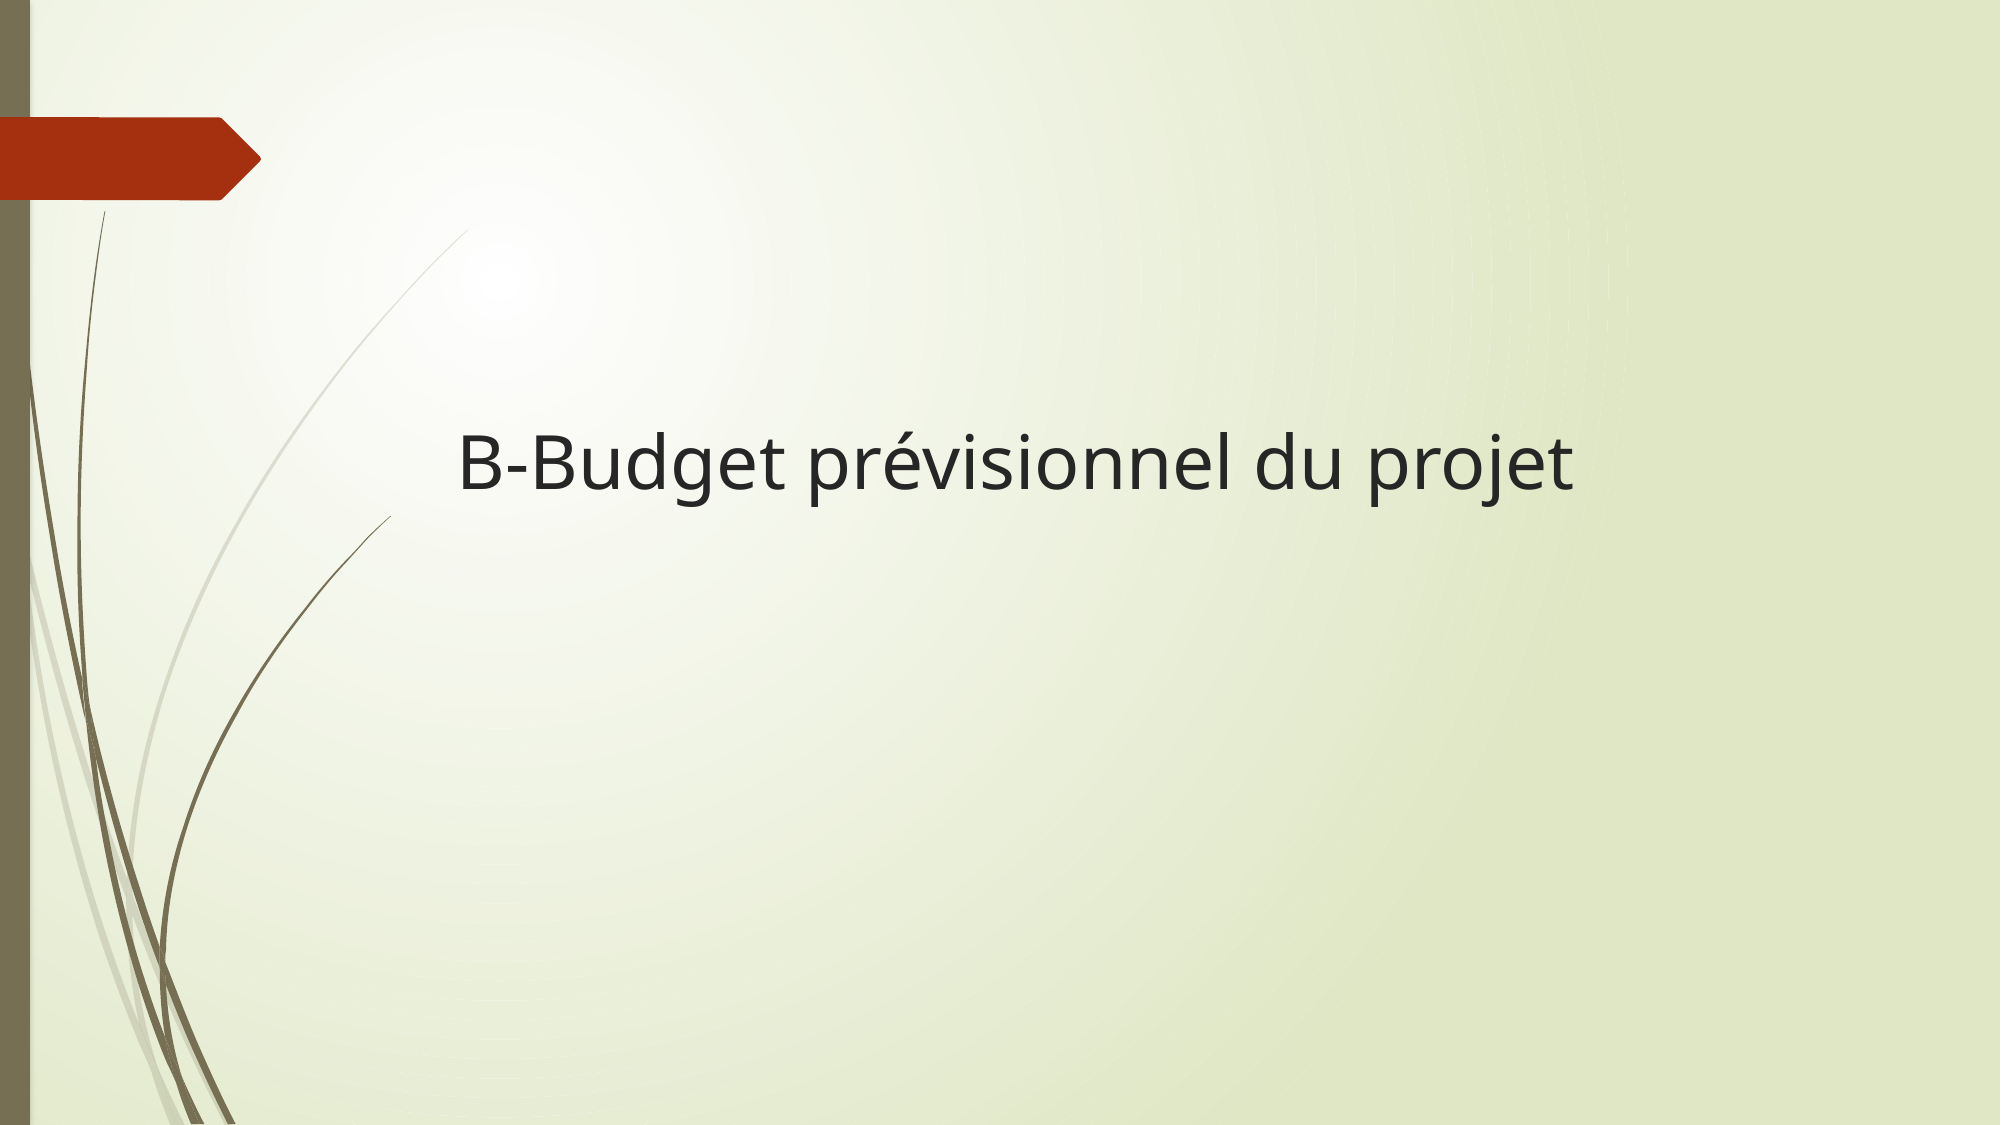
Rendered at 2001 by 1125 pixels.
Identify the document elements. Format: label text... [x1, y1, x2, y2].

title B-Budget prévisionnel du projet [441, 407, 1655, 618]
